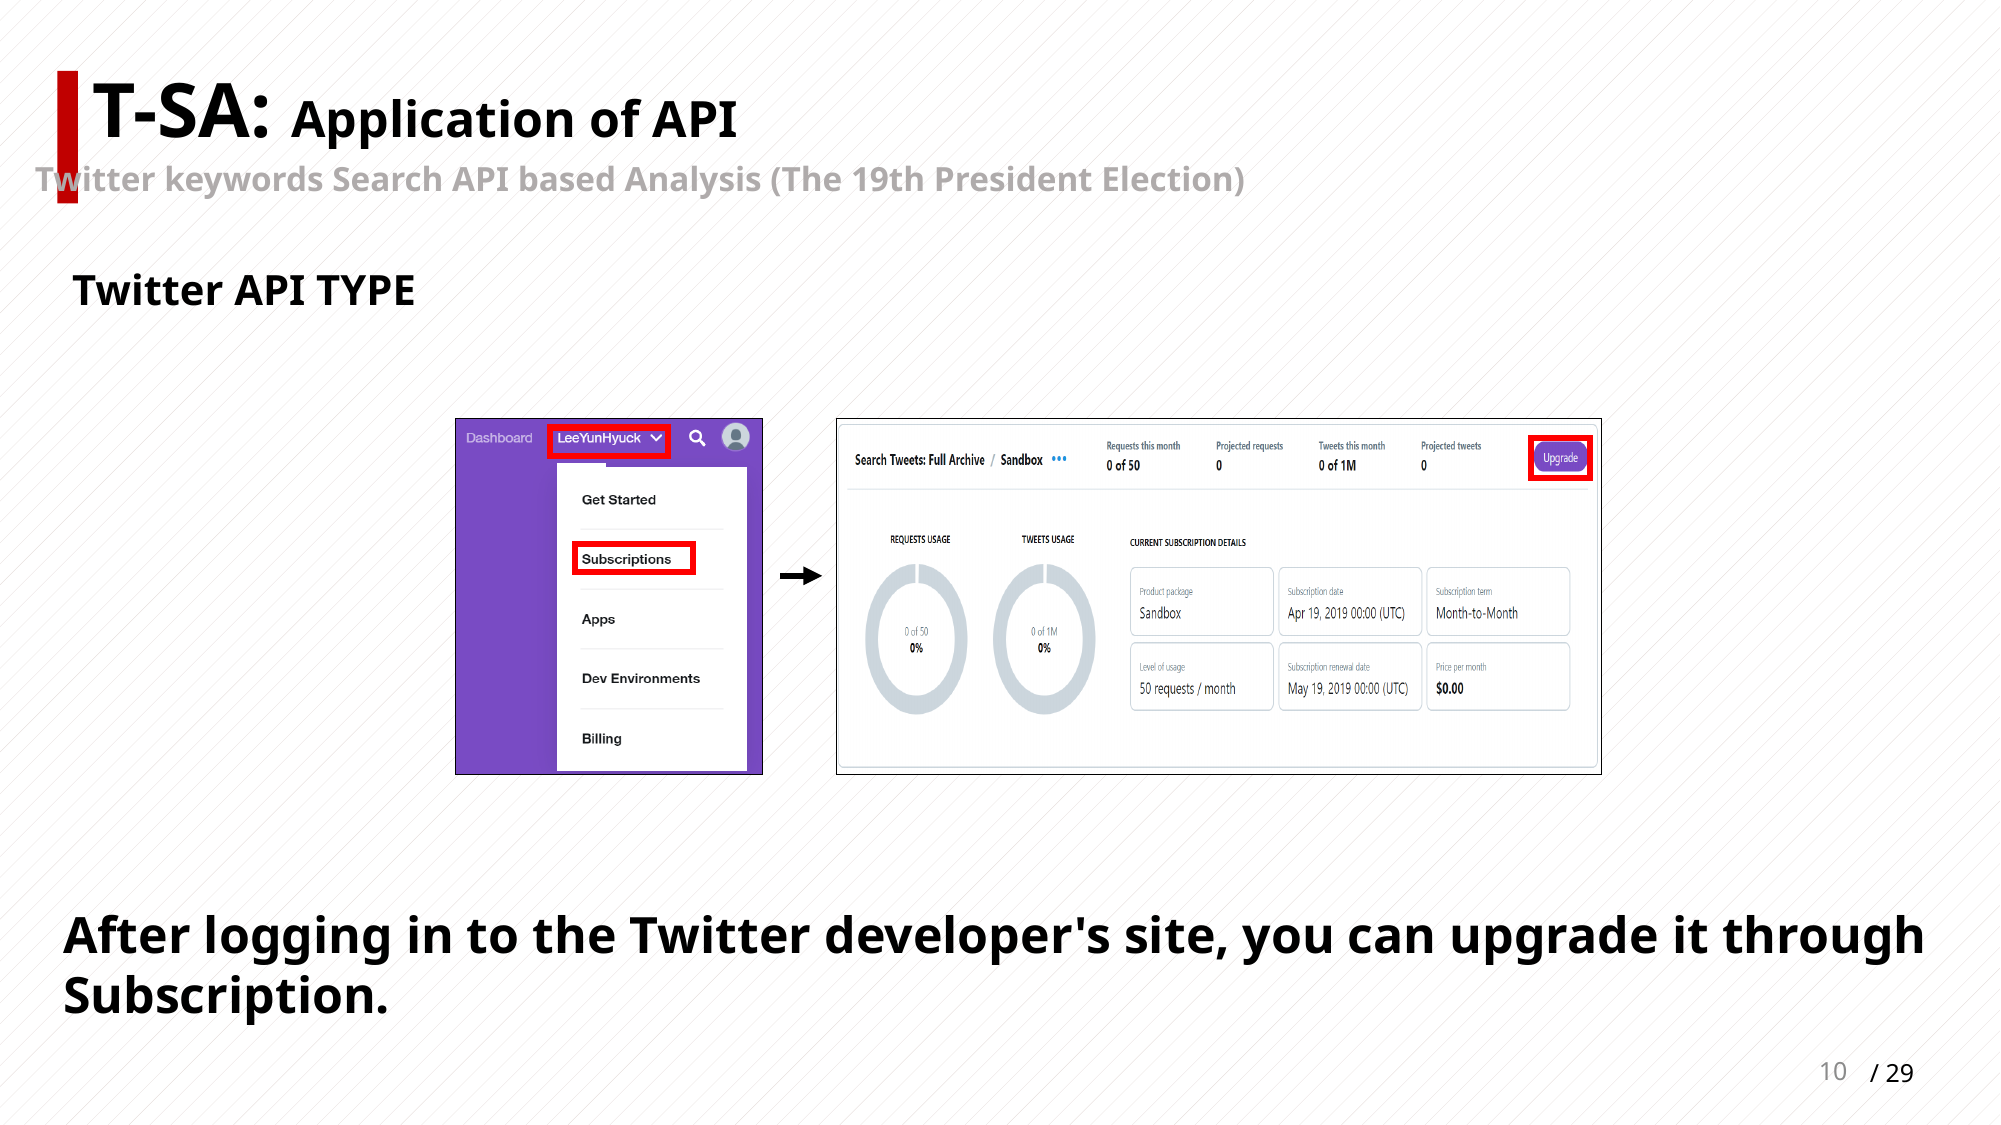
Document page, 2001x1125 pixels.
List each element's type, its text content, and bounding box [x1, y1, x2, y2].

text_box Twitter keywords Search API based Analysis (The 19th President Election) [19, 150, 1262, 205]
picture [836, 418, 1602, 775]
text_box T-SA: Application of API [77, 54, 1231, 150]
text_box [56, 70, 77, 150]
picture [455, 418, 763, 775]
text_box Twitter API TYPE [57, 256, 792, 321]
text_box After logging in to the Twitter developer's site, you can upgrade it through Subscription. [48, 896, 1952, 1031]
text_box / 29 [1855, 1049, 1936, 1095]
slide_number 10 [1412, 1042, 1863, 1103]
